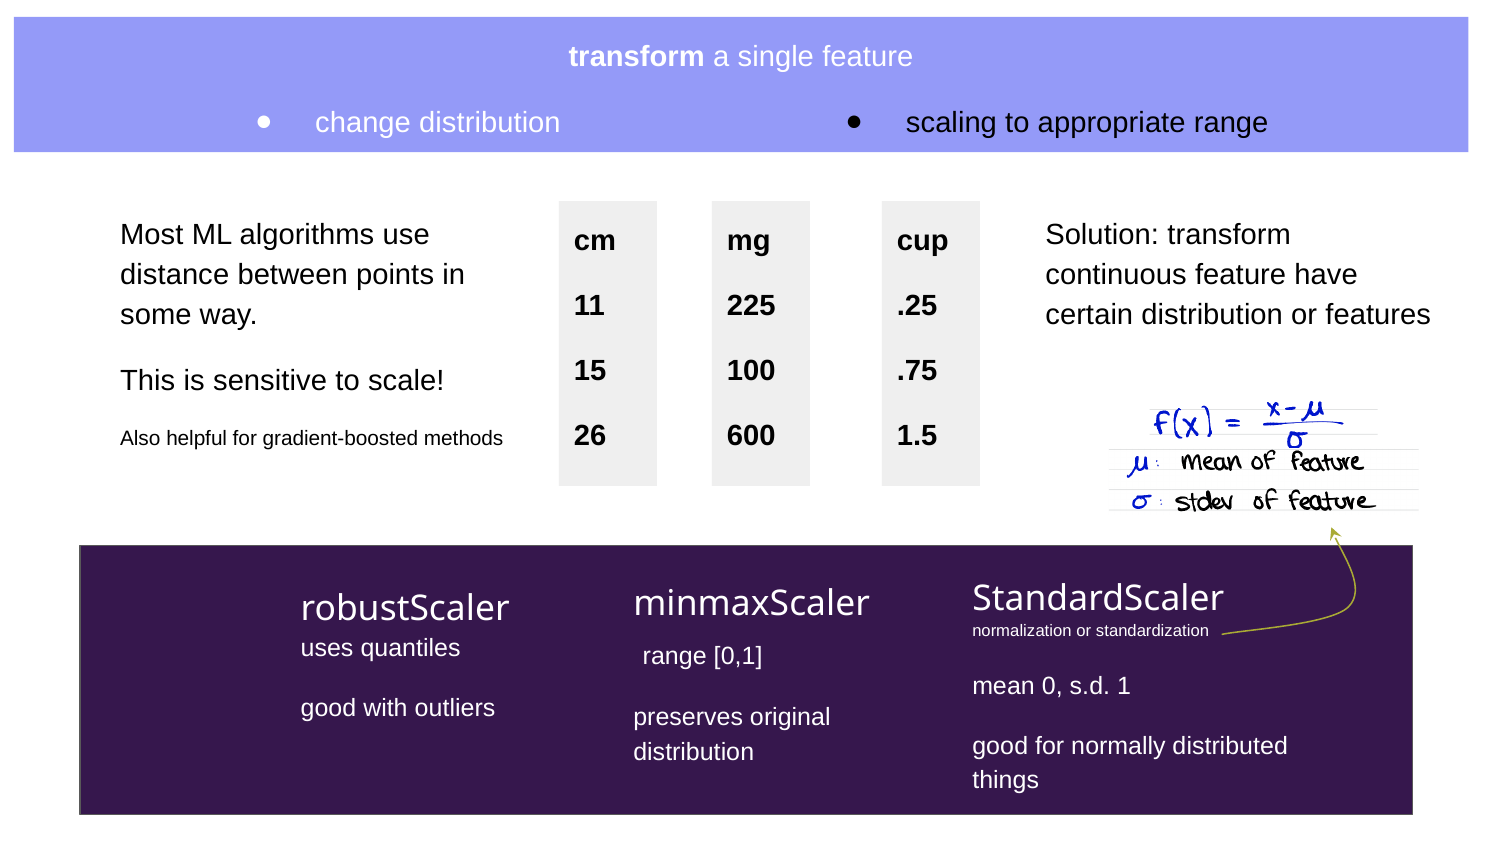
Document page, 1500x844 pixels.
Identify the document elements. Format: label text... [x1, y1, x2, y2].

text_box transform a single feature [13, 16, 1469, 153]
text_box Most ML algorithms use distance between points in some way. This is sensitive to scale! Also helpful for gradient-boosted methods [105, 195, 552, 465]
picture [1108, 395, 1419, 515]
text_box change distribution [217, 82, 710, 153]
text_box [1221, 527, 1356, 635]
text_box scaling to appropriate range [807, 82, 1300, 153]
text_box Solution: transform continuous feature have certain distribution or features [1030, 195, 1457, 411]
text_box minmaxScaler range [0,1] preserves original distribution [618, 558, 904, 781]
text_box [80, 545, 1413, 815]
text_box cup .25 .75 1.5 [881, 201, 980, 486]
text_box cm 11 15 26 [558, 201, 657, 486]
text_box StandardScaler normalization or standardization mean 0, s.d. 1 good for normally distributed things [957, 553, 1338, 809]
text_box mg 225 100 600 [711, 201, 810, 486]
text_box robustScaler uses quantiles good with outliers [285, 563, 571, 737]
